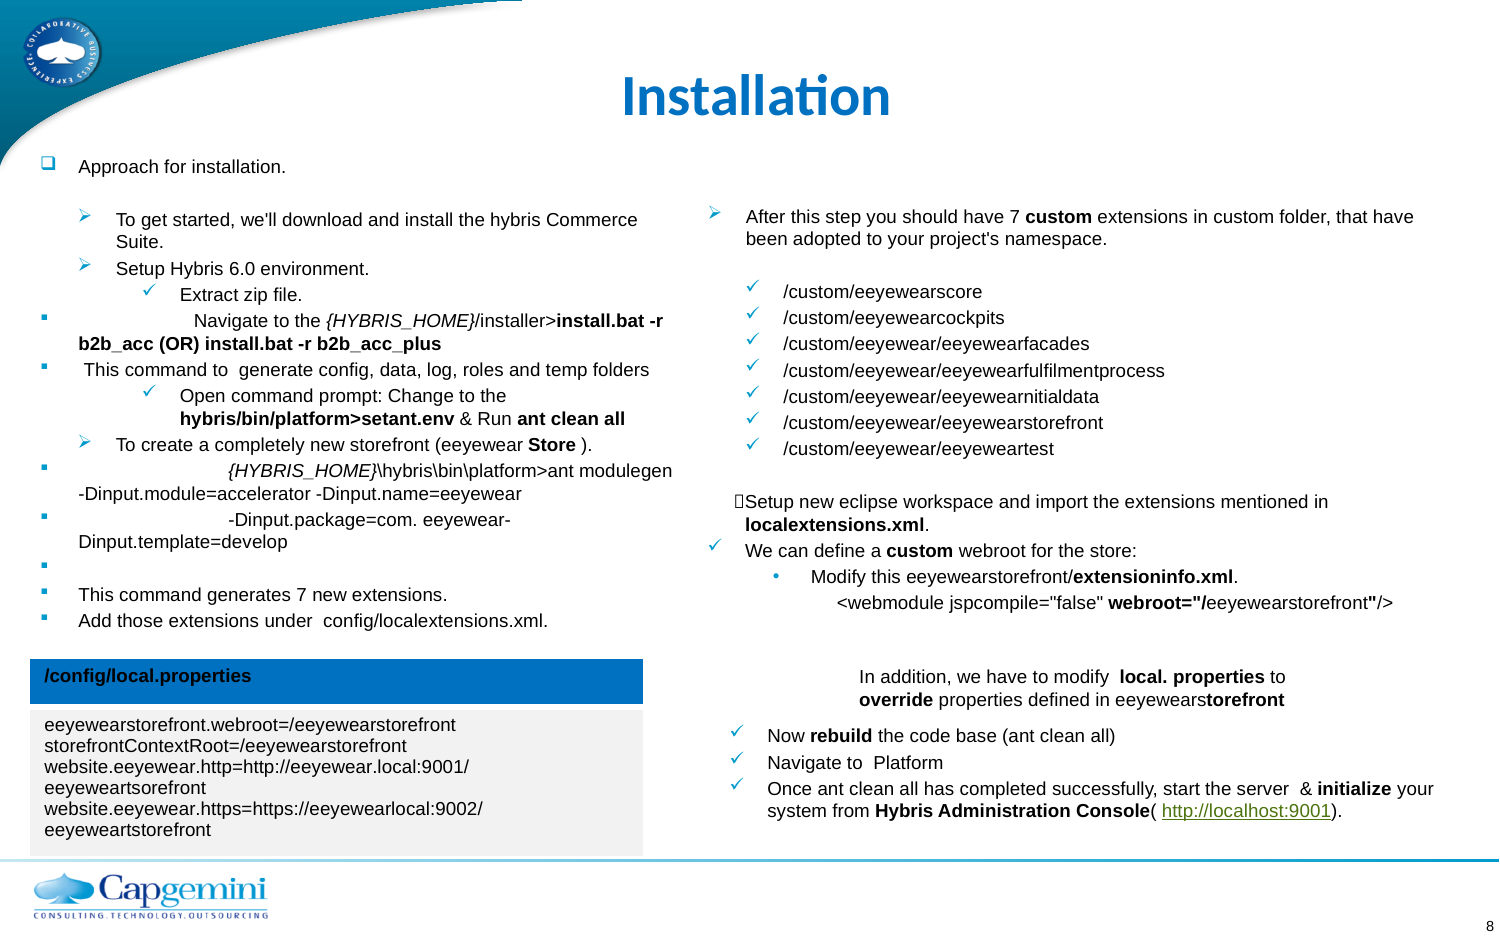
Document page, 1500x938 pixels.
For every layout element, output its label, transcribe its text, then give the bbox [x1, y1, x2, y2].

picture [32, 872, 269, 919]
text_box After this step you should have 7 custom extensions in custom folder, that have been adopted to your project's namespace. /custom/eeyewearscore /custom/eeyewearcockpits /custom/eeyewear/eeyewearfacades /custom/eeyewear/eeyewearfulfilmentprocess /custom/eeyewear/eeyewearnitialdata /custom/eeyewear/eeyewearstorefront /custom/eeyewear/eeyeweartest Setup new eclipse workspace and import the extensions mentioned in localextensions.xml. We can define a custom webroot for the store: Modify this eeyewearstorefront/extensioninfo.xml. <webmodule jspcompile="false" webroot="/eeyewearstorefront"/> [655, 197, 1447, 621]
text_box Now rebuild the code base (ant clean all) Navigate to Platform Once ant clean all has completed successfully, start the server & initialize your system from Hybris Administration Console( http://localhost:9001). [714, 716, 1500, 830]
slide_number 8 [1470, 919, 1500, 936]
list Approach for installation. To get started, we'll download and install the hybris Commerce Suite. Setup Hybris 6.0 environment. Extract zip file. Navigate to the {HYBRIS_HOME}/installer>install.bat -r b2b_acc (OR) install.bat -r b2b_acc_plus This command to generate config, data, log, roles and temp folders Open command prompt: Change to the hybris/bin/platform>setant.env & Run ant clean all To create a completely new storefront (eeyewear Store ). {HYBRIS_HOME}\hybris\bin\platform>ant modulegen -Dinput.module=accelerator -Dinput.name=eeyewear -Dinput.package=com. eeyewear-Dinput.template=develop This command generates 7 new extensions. Add those extensions under config/localextensions.xml. [0, 149, 692, 690]
table_header /config/local.properties [30, 659, 643, 704]
text_box In addition, we have to modify local. properties to override properties defined in eeyewearstorefront [844, 657, 1376, 716]
title Installation [0, 0, 1500, 163]
table_cell eeyewearstorefront.webroot=/eeyewearstorefront storefrontContextRoot=/eeyewearstorefront website.eeyewear.http=http://eeyewear.local:9001/eeyeweartsorefront website.eeyewear.https=https://eeyewearlocal:9002/eeyeweartstorefront [30, 710, 643, 856]
